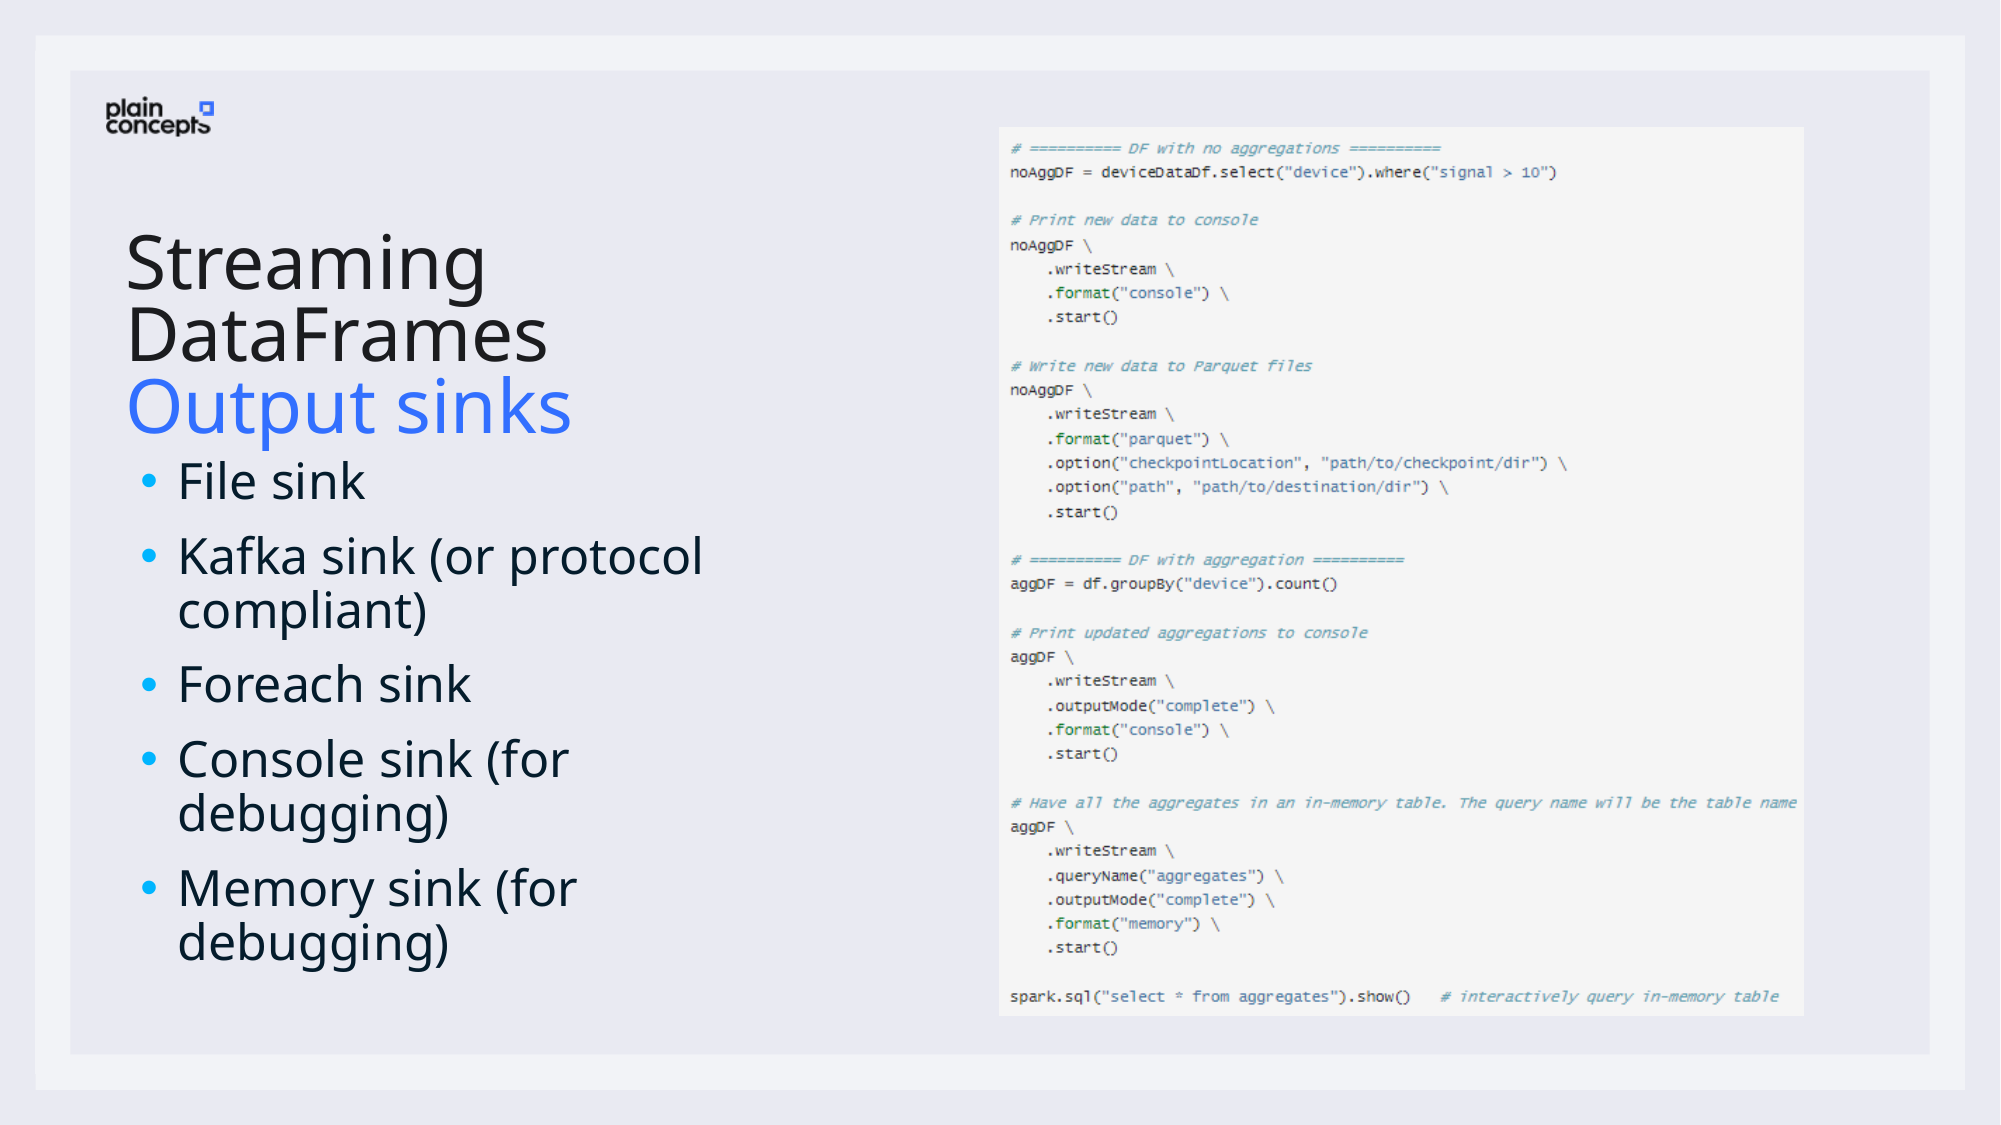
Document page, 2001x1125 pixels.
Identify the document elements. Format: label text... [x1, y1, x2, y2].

title Streaming DataFrames Output sinks [125, 231, 846, 449]
picture [999, 127, 1804, 1016]
text_box File sink Kafka sink (or protocol compliant) Foreach sink Console sink (for debugging) Memory sink (for debugging) [125, 448, 811, 1016]
